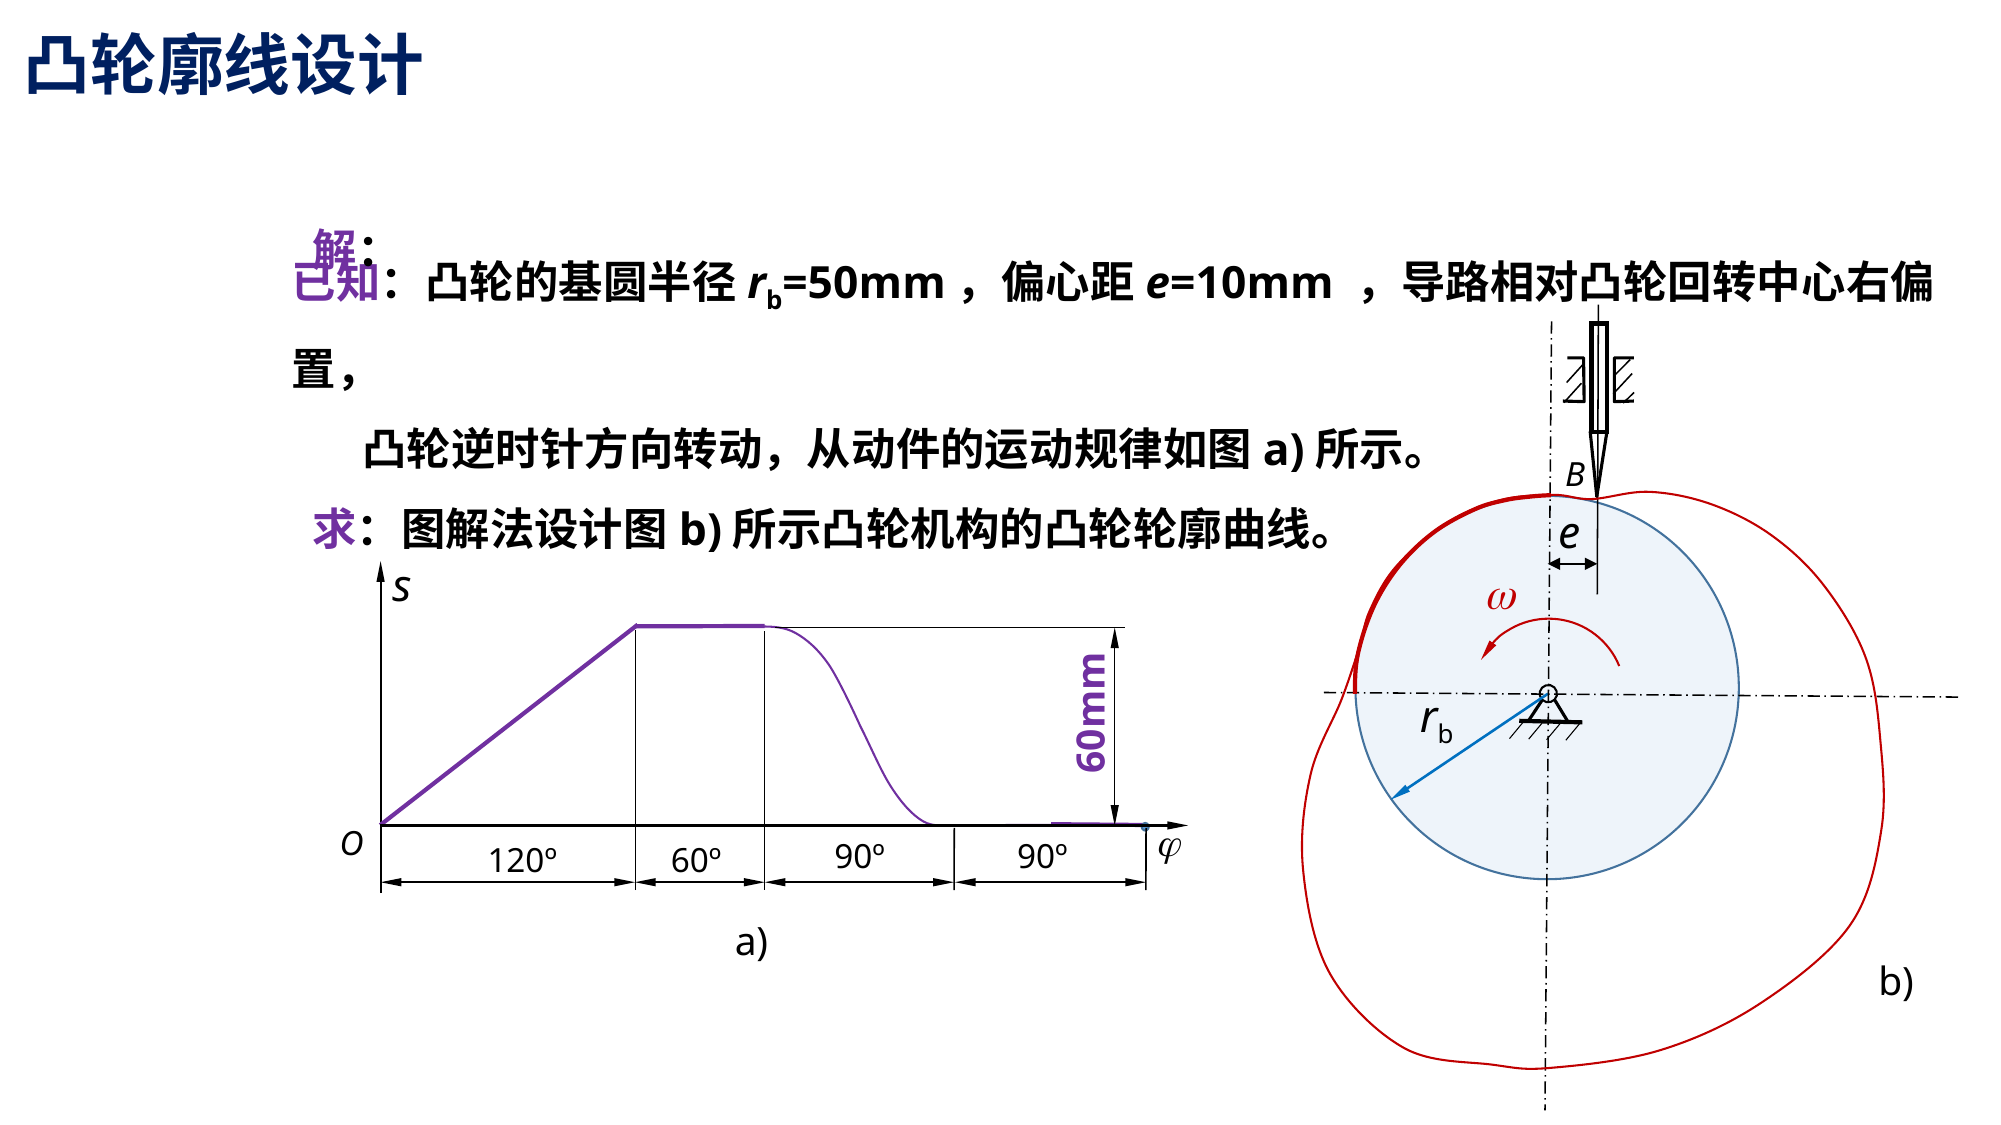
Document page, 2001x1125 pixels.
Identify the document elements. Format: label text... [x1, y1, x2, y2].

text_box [1301, 304, 1962, 1111]
text_box 凸轮廓线设计 [8, 15, 1576, 129]
text_box 解： [298, 188, 544, 283]
text_box a) [720, 908, 784, 971]
text_box 已知：凸轮的基圆半径rb=50mm，偏心距e=10mm ，导路相对凸轮回转中心右偏置， 凸轮逆时针方向转动，从动件的运动规律如图a)所示。 求：图解法设计图b)所示凸轮机构的凸轮轮廓曲线。 [276, 215, 1986, 562]
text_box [323, 549, 1195, 894]
